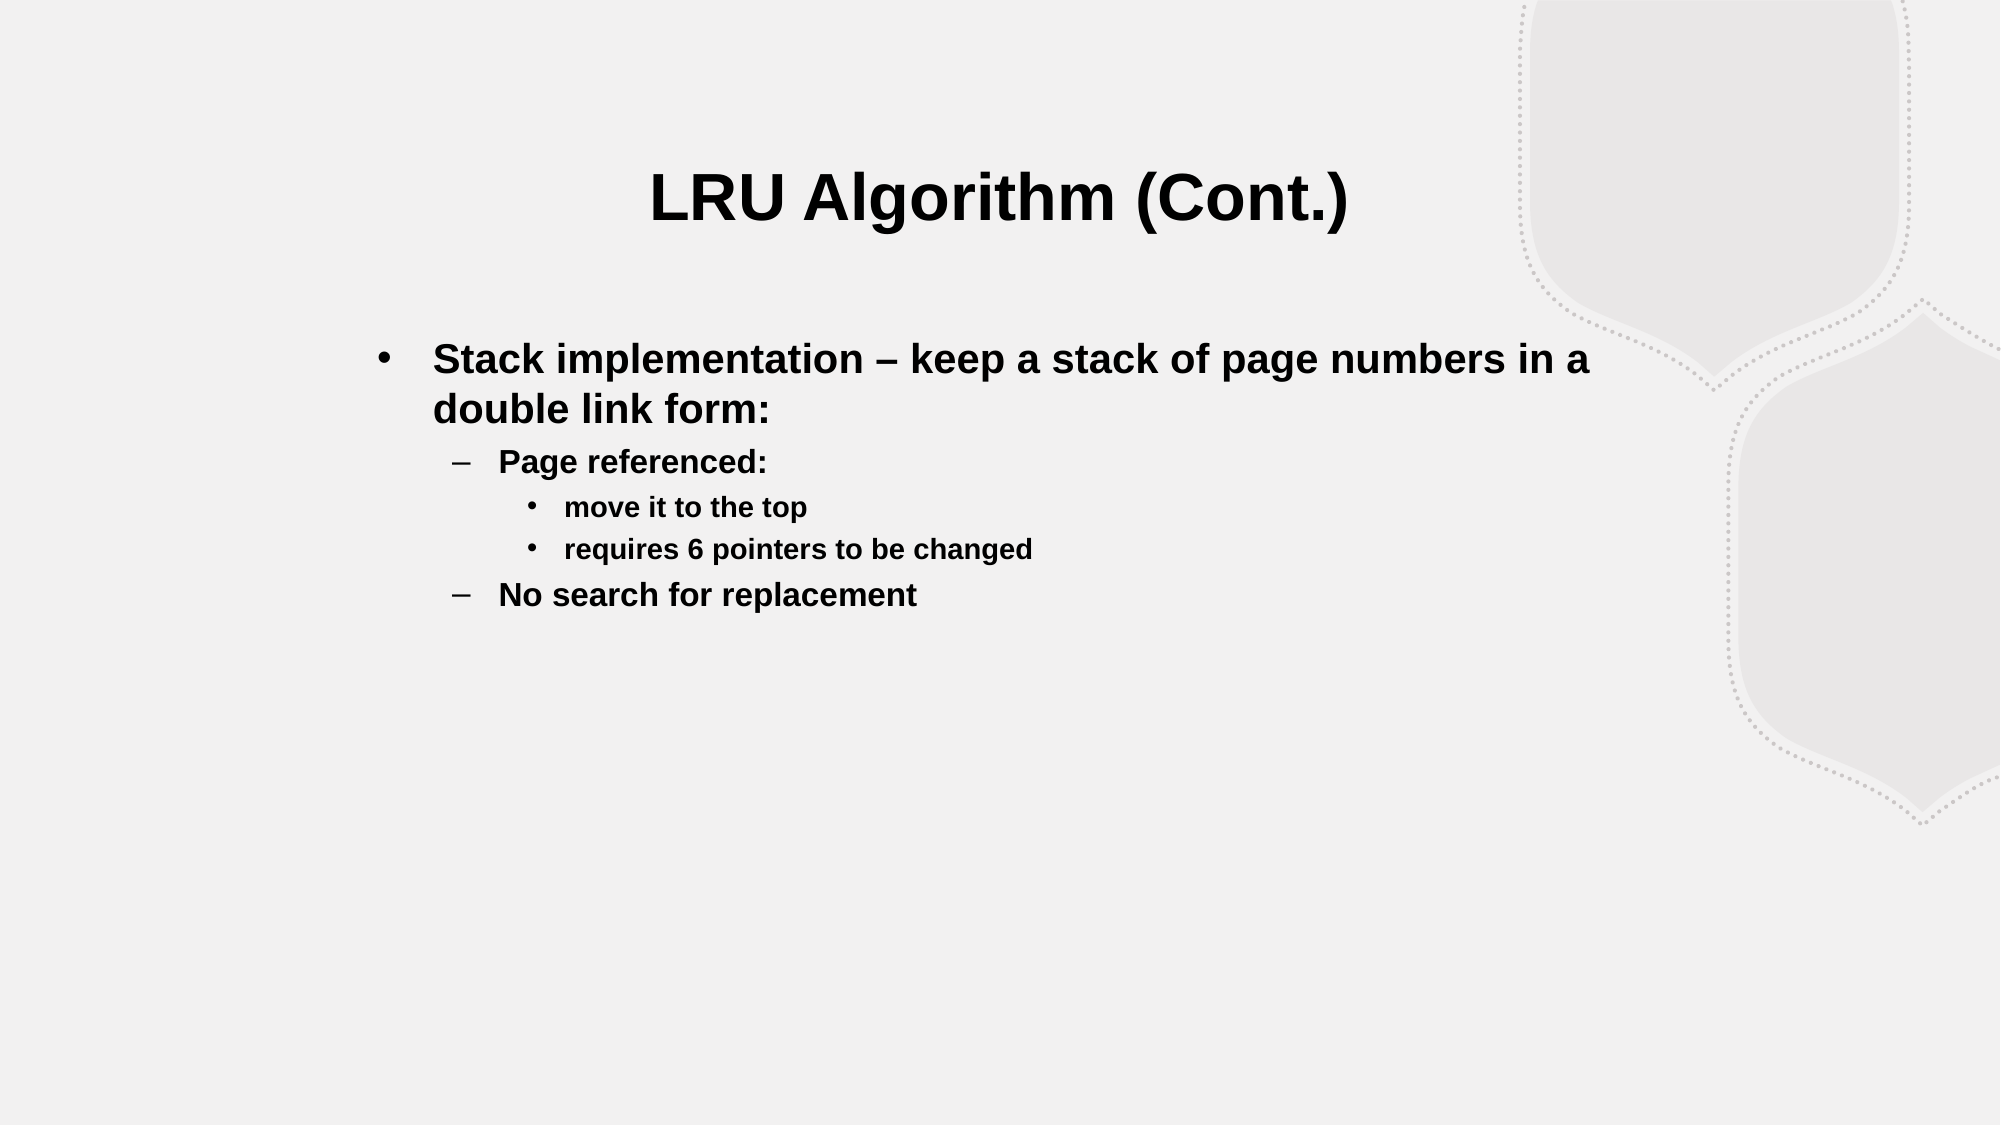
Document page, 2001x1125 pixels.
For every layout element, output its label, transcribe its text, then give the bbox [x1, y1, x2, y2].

text_box Stack implementation – keep a stack of page numbers in a double link form: Page referenced: move it to the top requires 6 pointers to be changed No search for replacement [362, 324, 1638, 1000]
text_box LRU Algorithm (Cont.) [362, 99, 1638, 288]
